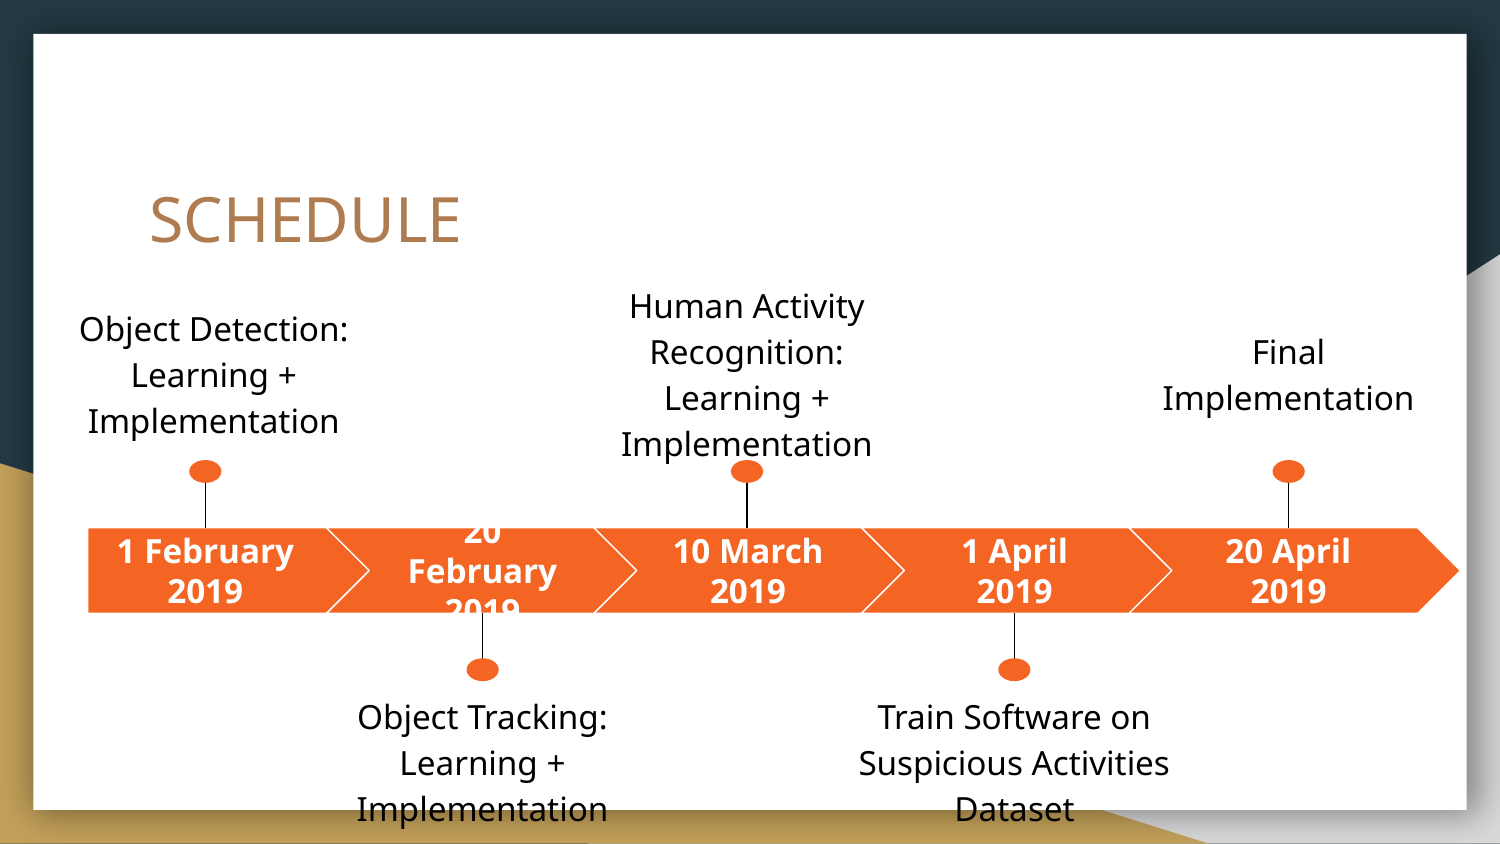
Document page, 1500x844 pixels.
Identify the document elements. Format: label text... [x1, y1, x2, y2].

text_box Human Activity Recognition: Learning + Implementation [565, 319, 929, 424]
text_box 20 April 2019 [1182, 543, 1395, 598]
text_box Object Tracking: Learning + Implementation [301, 707, 664, 812]
text_box Object Detection: Learning + Implementation [32, 319, 396, 424]
text_box 20 February 2019 [376, 543, 589, 598]
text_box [188, 459, 222, 529]
text_box Train Software on Suspicious Activities Dataset [833, 707, 1196, 812]
text_box [1128, 527, 1461, 614]
text_box [861, 527, 1171, 614]
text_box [466, 612, 499, 682]
text_box 1 February 2019 [87, 543, 323, 598]
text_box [998, 612, 1031, 682]
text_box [1272, 459, 1305, 529]
text_box 10 March 2019 [641, 543, 855, 598]
text_box [593, 527, 903, 614]
text_box [326, 527, 636, 614]
text_box Final Implementation [1107, 319, 1470, 424]
text_box 1 April 2019 [908, 543, 1121, 598]
title SCHEDULE [134, 138, 1366, 296]
text_box [87, 527, 368, 614]
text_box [730, 459, 764, 529]
